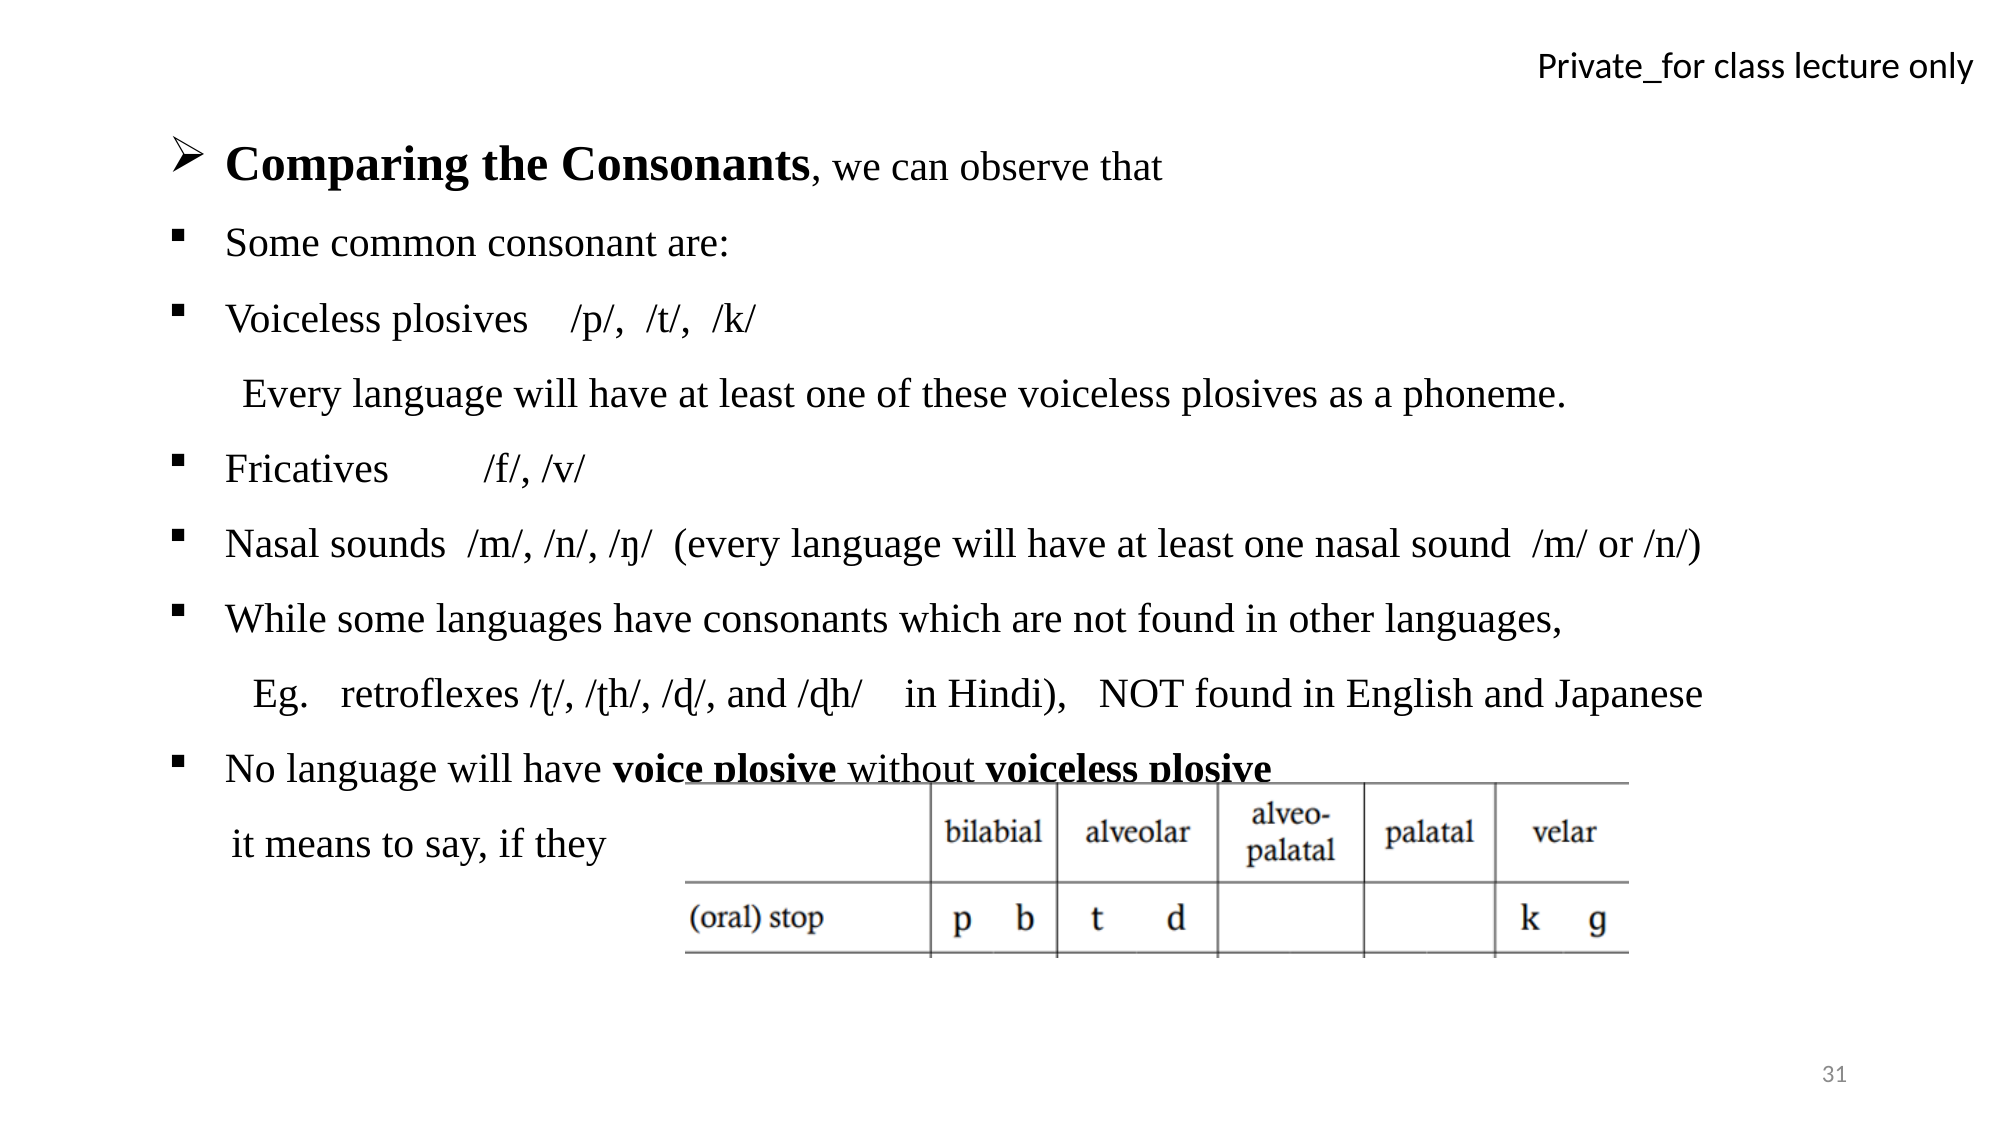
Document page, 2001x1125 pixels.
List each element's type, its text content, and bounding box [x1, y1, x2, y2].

slide_number 31 [1412, 1042, 1863, 1103]
subtitle Comparing the Consonants, we can observe that Some common consonant are: Voiceless plosives /p/, /t/, /k/ Every language will have at least one of these voiceless plosives as a phoneme. Fricatives /f/, /v/ Nasal sounds /m/, /n/, /ŋ/ (every language will have at least one nasal sound /m/ or /n/) While some languages have consonants which are not found in other languages, Eg. retroflexes /ʈ/, /ʈh/, /ɖ/, and /ɖh/ in Hindi), NOT found in English and Japanese No language will have voice plosive without voiceless plosive it means to say, if they [153, 92, 1988, 1043]
picture [685, 782, 1629, 958]
